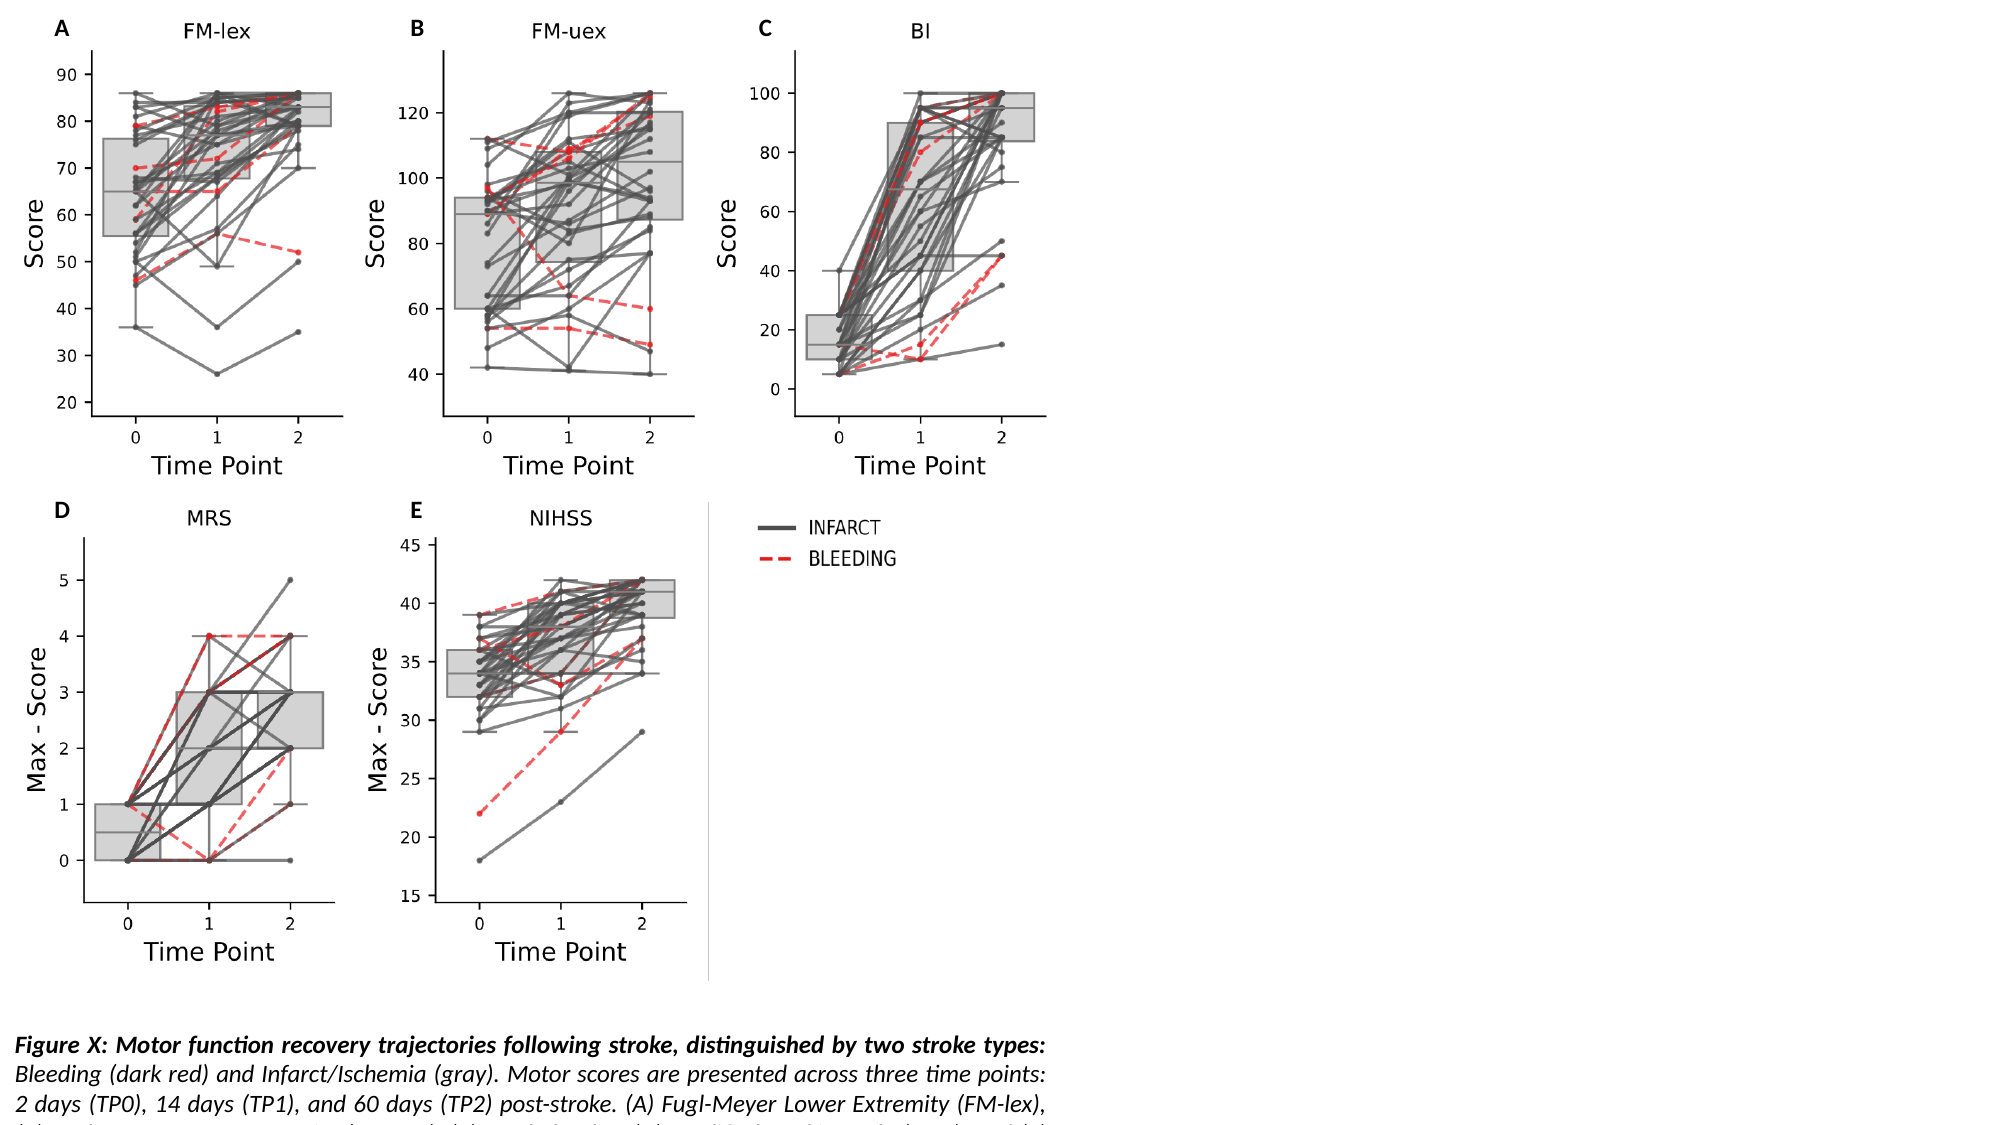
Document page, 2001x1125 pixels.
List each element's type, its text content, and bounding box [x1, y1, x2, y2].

picture [0, 0, 1063, 989]
picture [755, 512, 898, 574]
text_box Figure X: Motor function recovery trajectories following stroke, distinguished by two stroke types: Bleeding (dark red) and Infarct/Ischemia (gray). Motor scores are presented across three time points: 2 days (TP0), 14 days (TP1), and 60 days (TP2) post-stroke. (A) Fugl-Meyer Lower Extremity (FM-lex), (B) Fugl-Meyer Upper Extremity (FM-uex), (C) Barthel Index, (D) Modified Rankin Scale (mRS), and (E) National Institutes of Health Stroke Scale (NIHSS). The Y-axis represents motor performance, where higher values indicate better function. To ensure consistency across measures, mRS and NIHSS scores, which reflect deficits, were subtracted from their respective maximum values. [0, 980, 1064, 1125]
